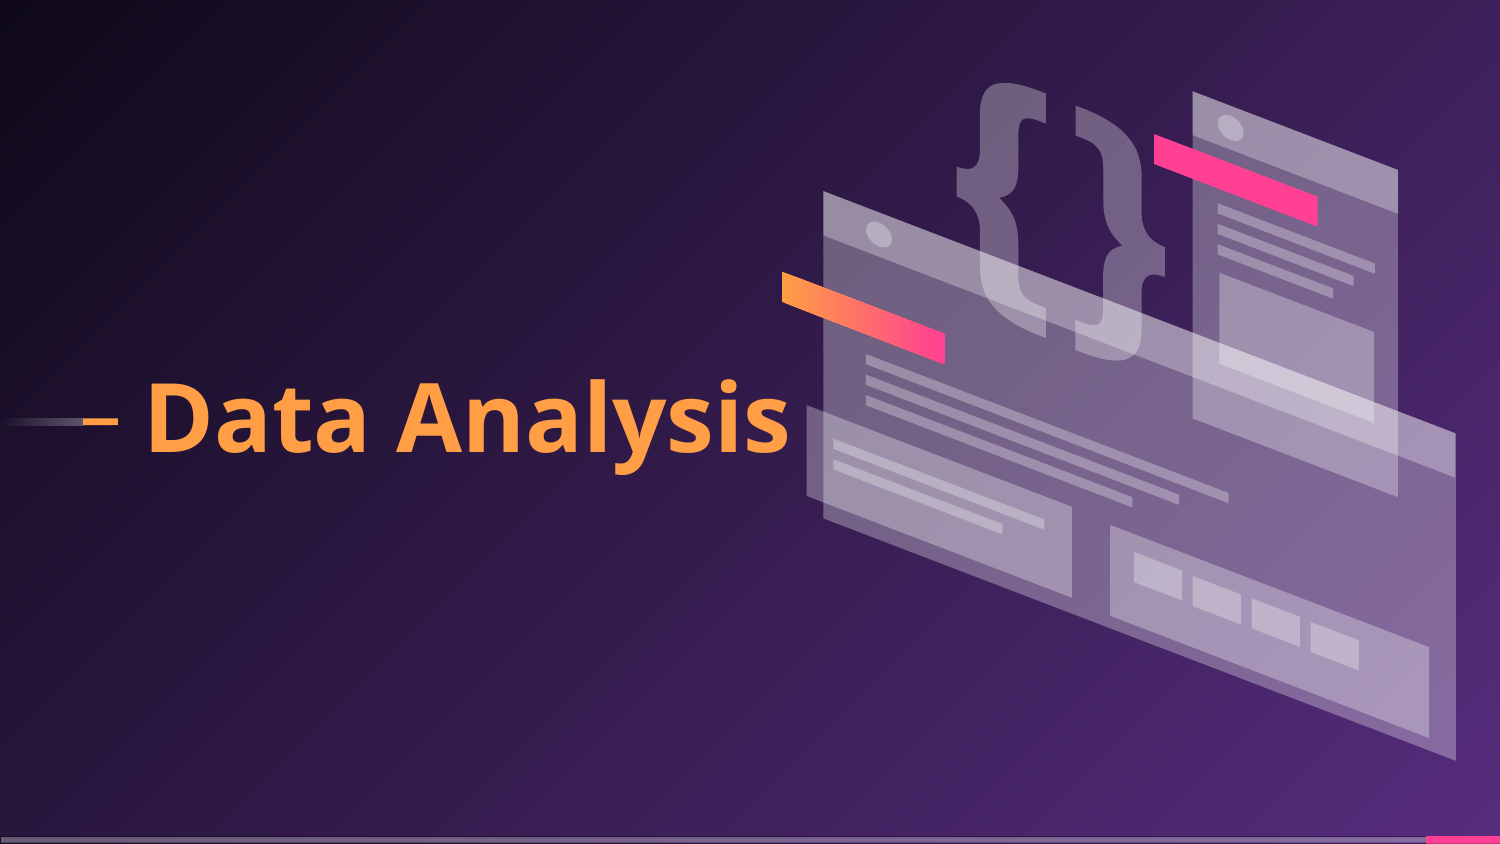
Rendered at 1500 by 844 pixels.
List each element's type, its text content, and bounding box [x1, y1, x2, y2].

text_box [781, 82, 1457, 761]
title Data Analysis [143, 282, 776, 474]
